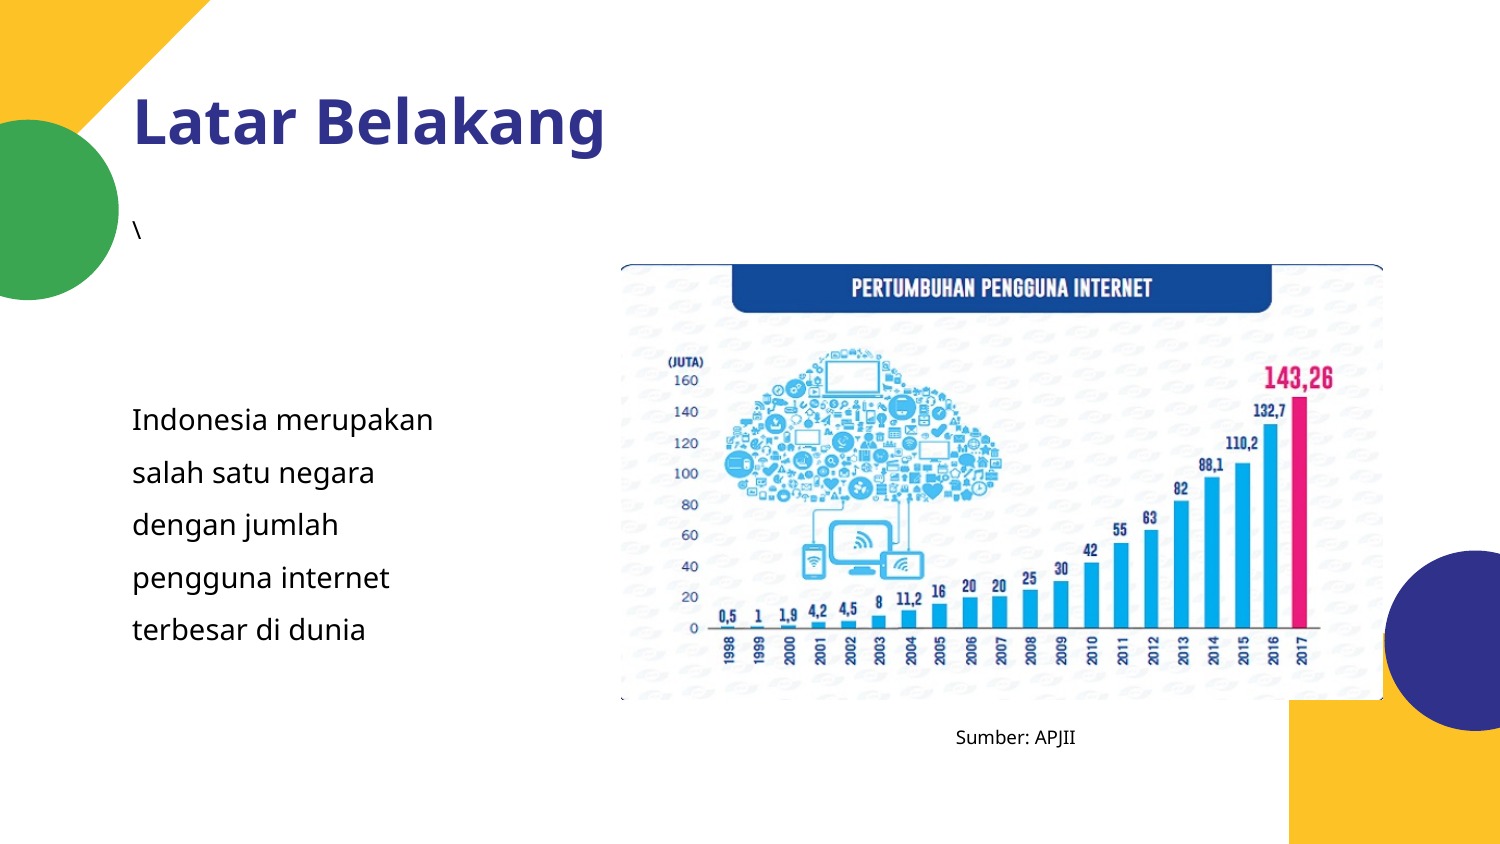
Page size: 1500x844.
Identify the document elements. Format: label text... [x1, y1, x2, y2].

list \ [116, 199, 1383, 766]
picture [621, 264, 1383, 700]
title Latar Belakang [116, 67, 1383, 161]
text_box Indonesia merupakan salah satu negara dengan jumlah pengguna internet terbesar di dunia [116, 369, 459, 731]
text_box Sumber: APJII [648, 707, 1383, 777]
